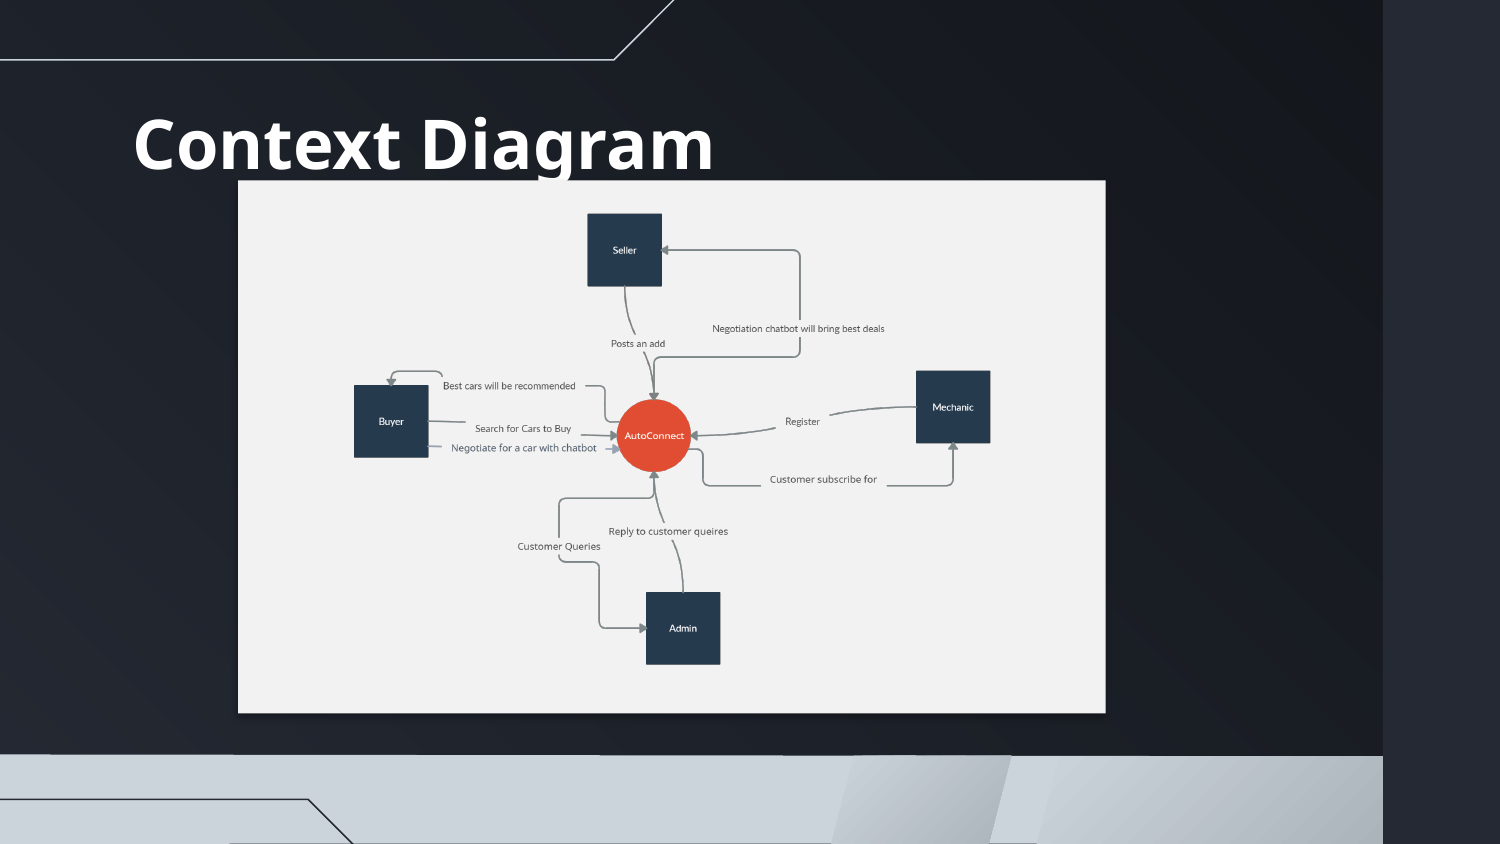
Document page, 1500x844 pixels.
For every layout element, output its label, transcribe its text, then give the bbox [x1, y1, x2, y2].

text_box [238, 180, 1106, 714]
title Context Diagram [117, 85, 1383, 181]
picture [340, 200, 1004, 678]
